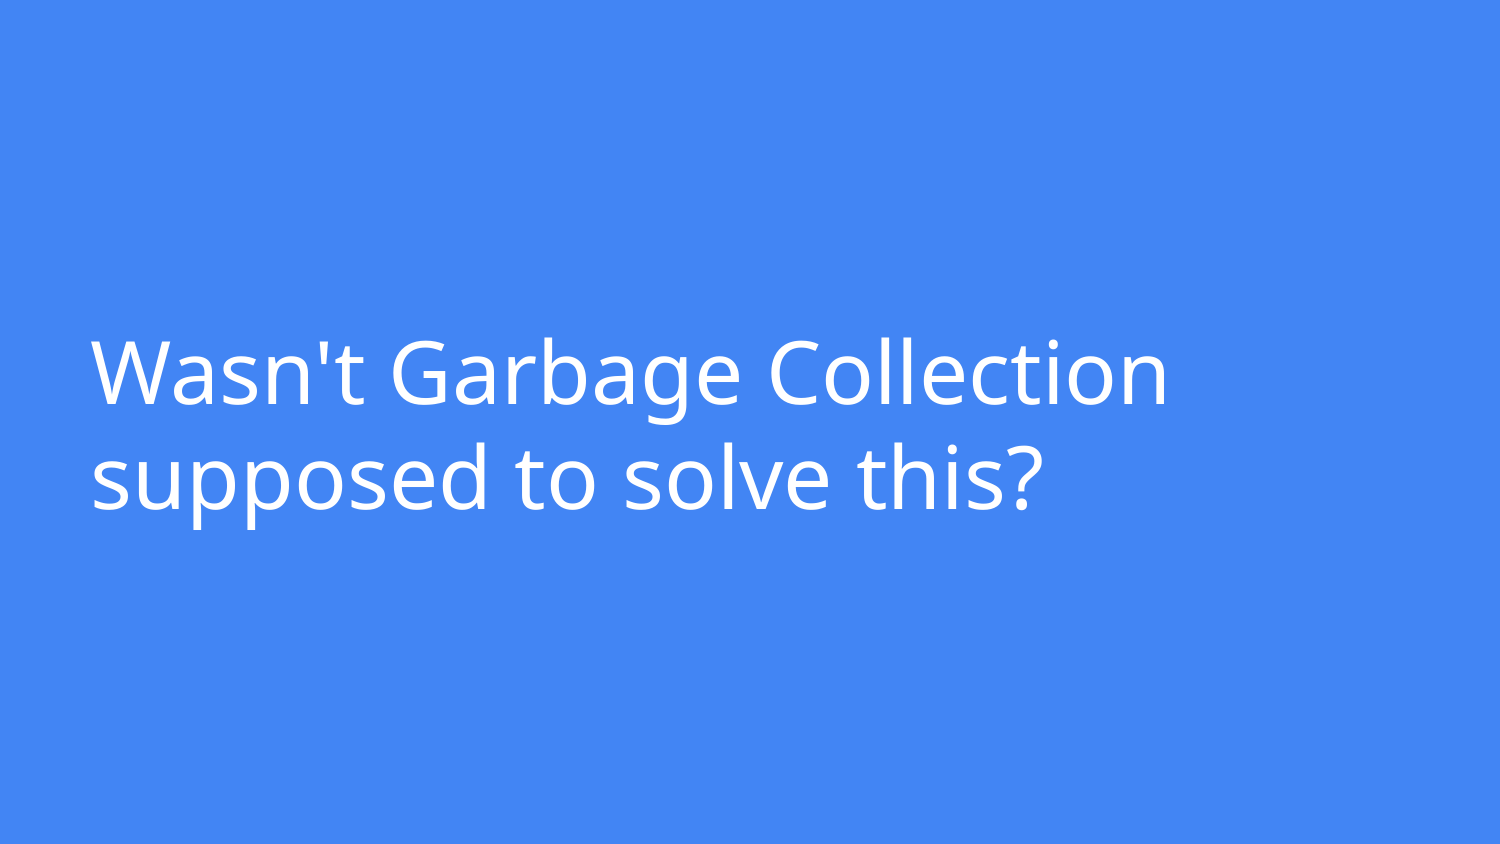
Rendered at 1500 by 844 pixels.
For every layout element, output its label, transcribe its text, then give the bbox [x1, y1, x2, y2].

title Wasn't Garbage Collection supposed to solve this? [75, 338, 1425, 505]
